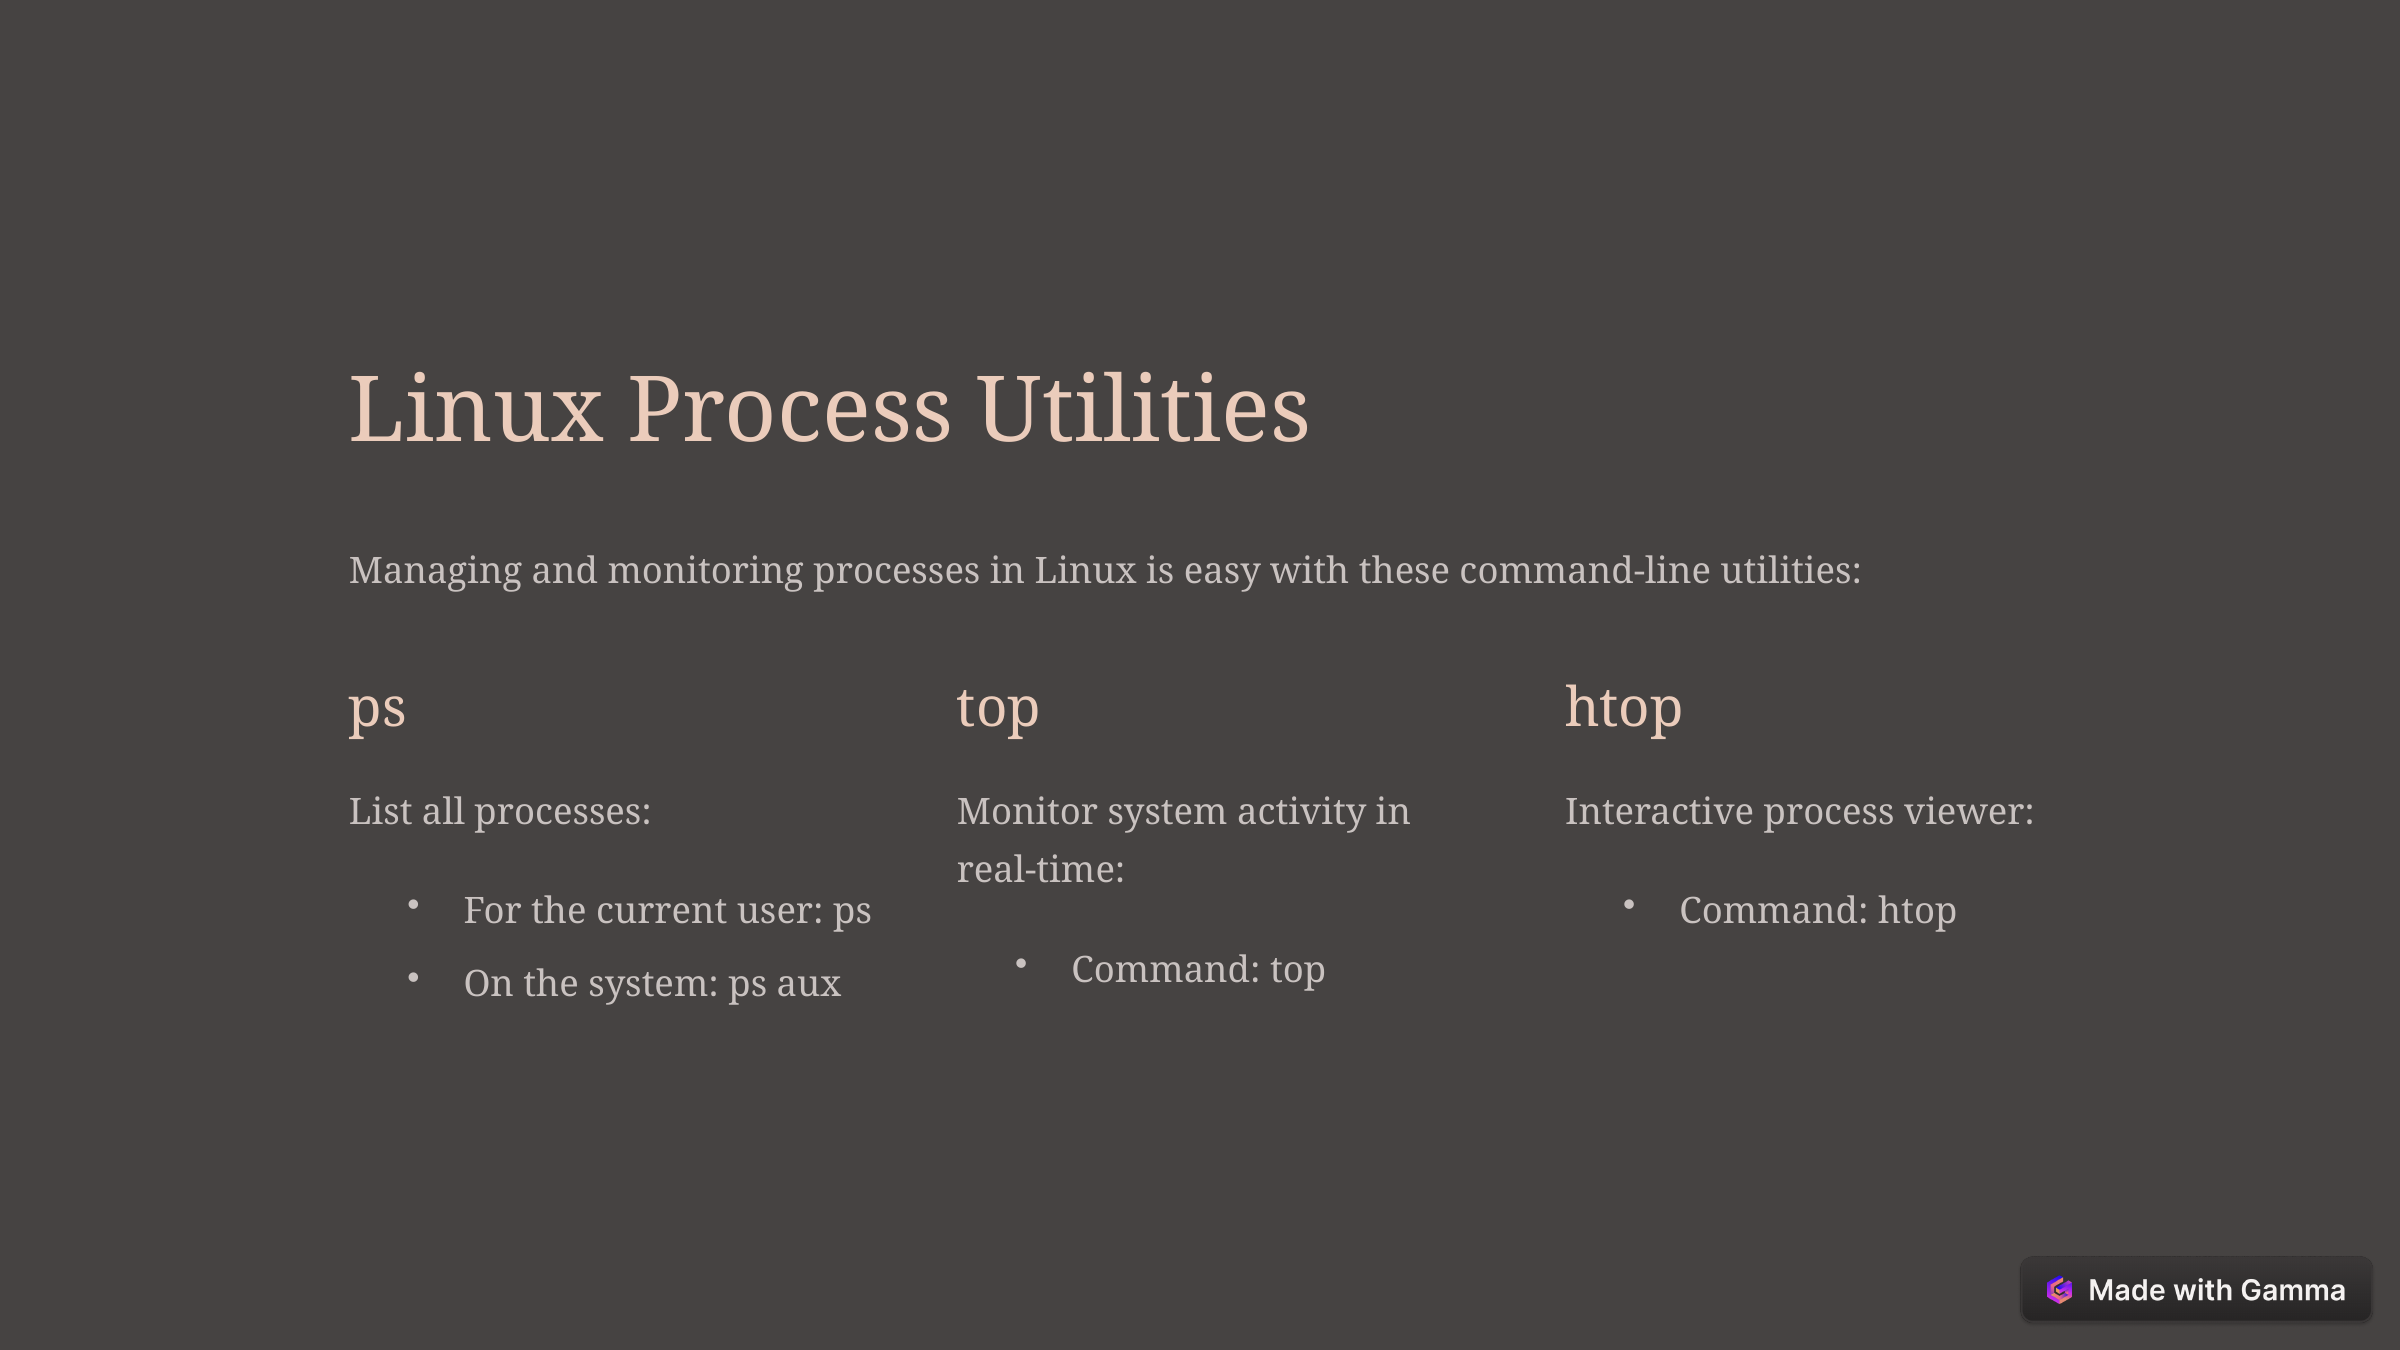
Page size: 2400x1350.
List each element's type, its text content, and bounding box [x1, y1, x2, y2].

text_box Command: top [1000, 923, 1460, 982]
text_box Interactive process viewer: [1550, 766, 2068, 825]
text_box Linux Process Utilities [334, 338, 1241, 453]
text_box List all processes: [334, 766, 852, 825]
text_box top [942, 661, 1380, 730]
text_box Command: htop [1608, 865, 2068, 924]
text_box Monitor system activity in real-time: [942, 766, 1460, 883]
text_box ps [334, 661, 772, 730]
text_box Managing and monitoring processes in Linux is easy with these command-line utilities: [334, 525, 2066, 584]
text_box On the system: ps aux [392, 938, 852, 997]
text_box For the current user: ps [392, 865, 852, 924]
text_box [0, 0, 2400, 1350]
text_box htop [1550, 661, 1988, 730]
picture [2008, 1244, 2385, 1335]
